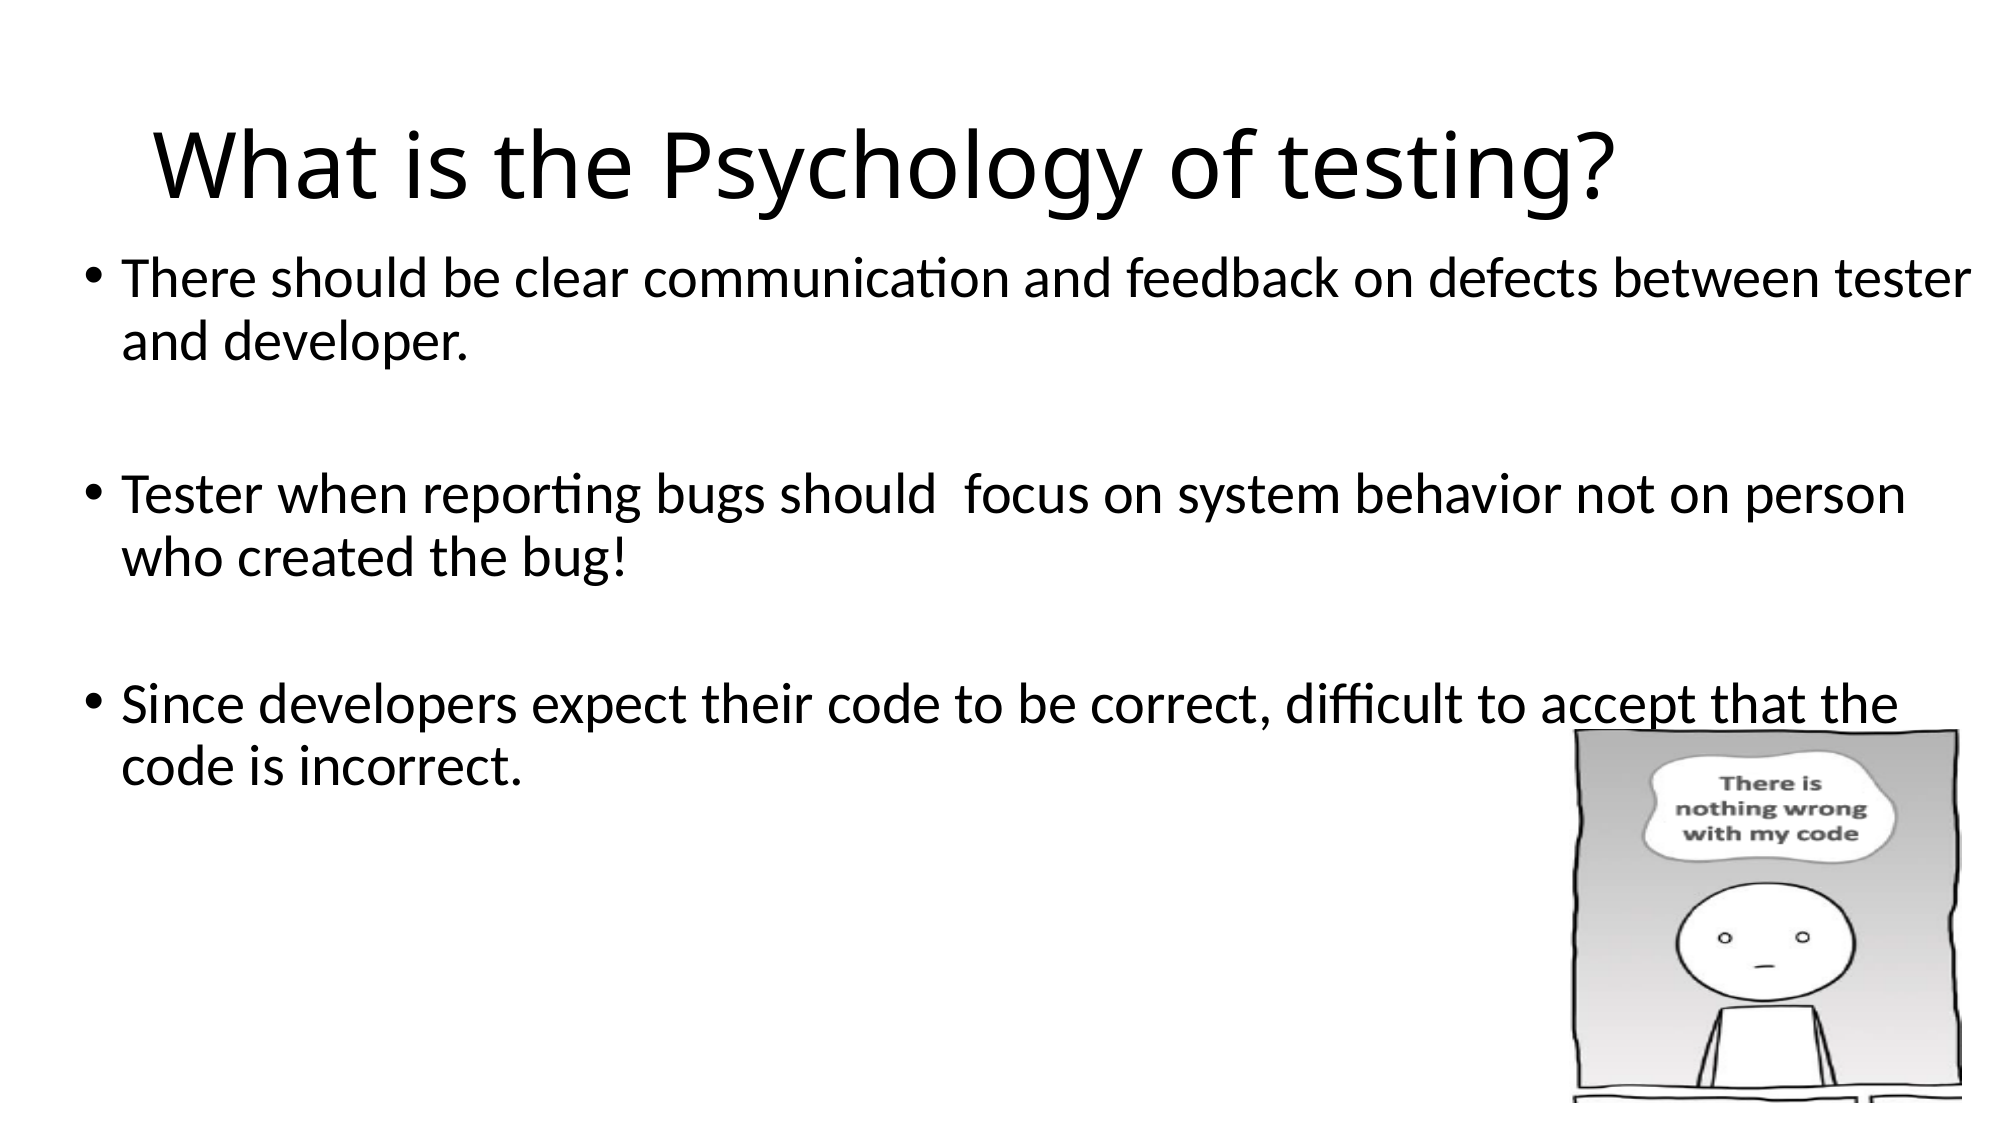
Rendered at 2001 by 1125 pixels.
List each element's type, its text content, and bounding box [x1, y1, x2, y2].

title What is the Psychology of testing? [137, 59, 1863, 239]
list There should be clear communication and feedback on defects between tester and developer. Tester when reporting bugs should focus on system behavior not on person who created the bug! Since developers expect their code to be correct, difficult to accept that the code is incorrect. [68, 239, 2000, 1103]
picture [1569, 729, 1962, 1103]
